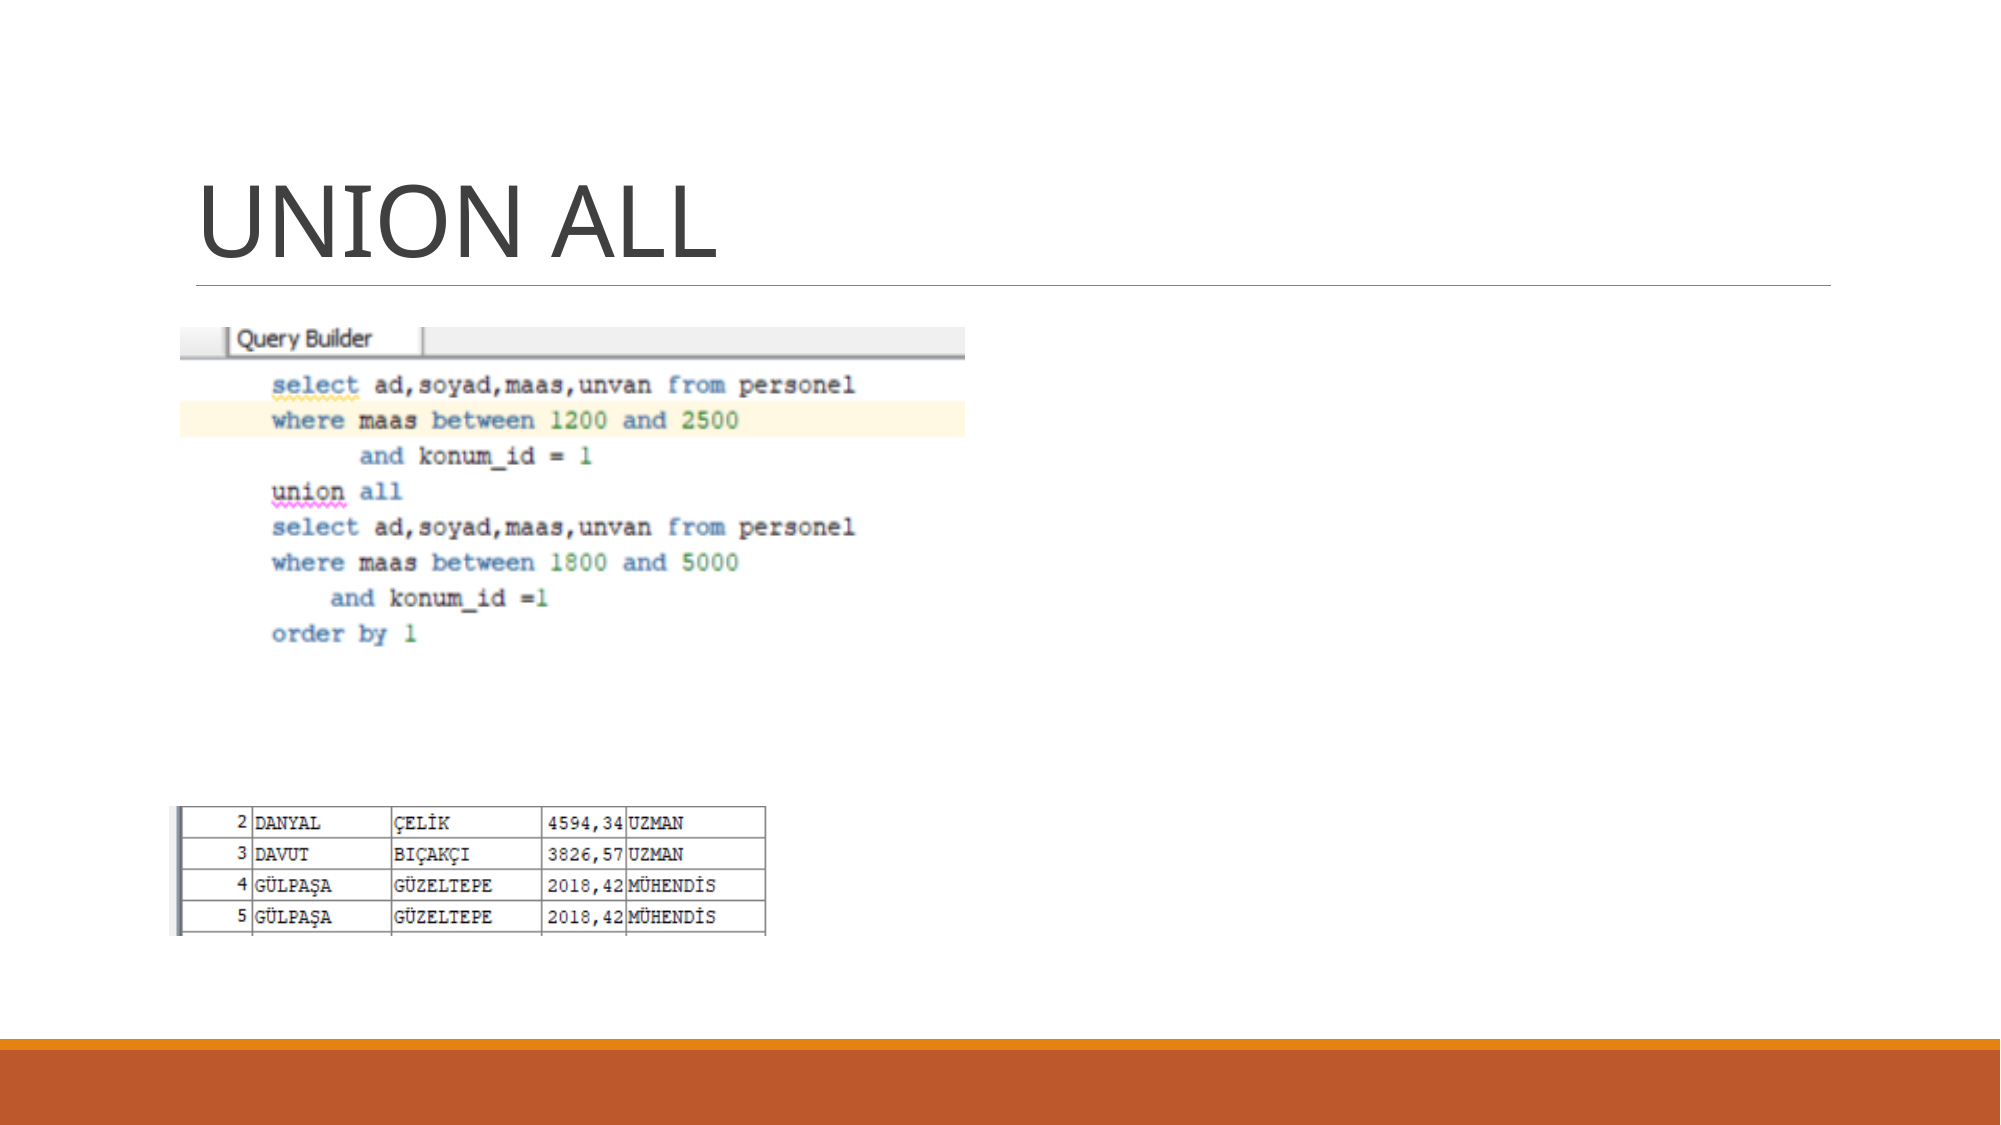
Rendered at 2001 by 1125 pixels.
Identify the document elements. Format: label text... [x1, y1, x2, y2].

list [179, 326, 966, 698]
title UNION ALL [180, 47, 1830, 285]
picture [168, 805, 769, 937]
